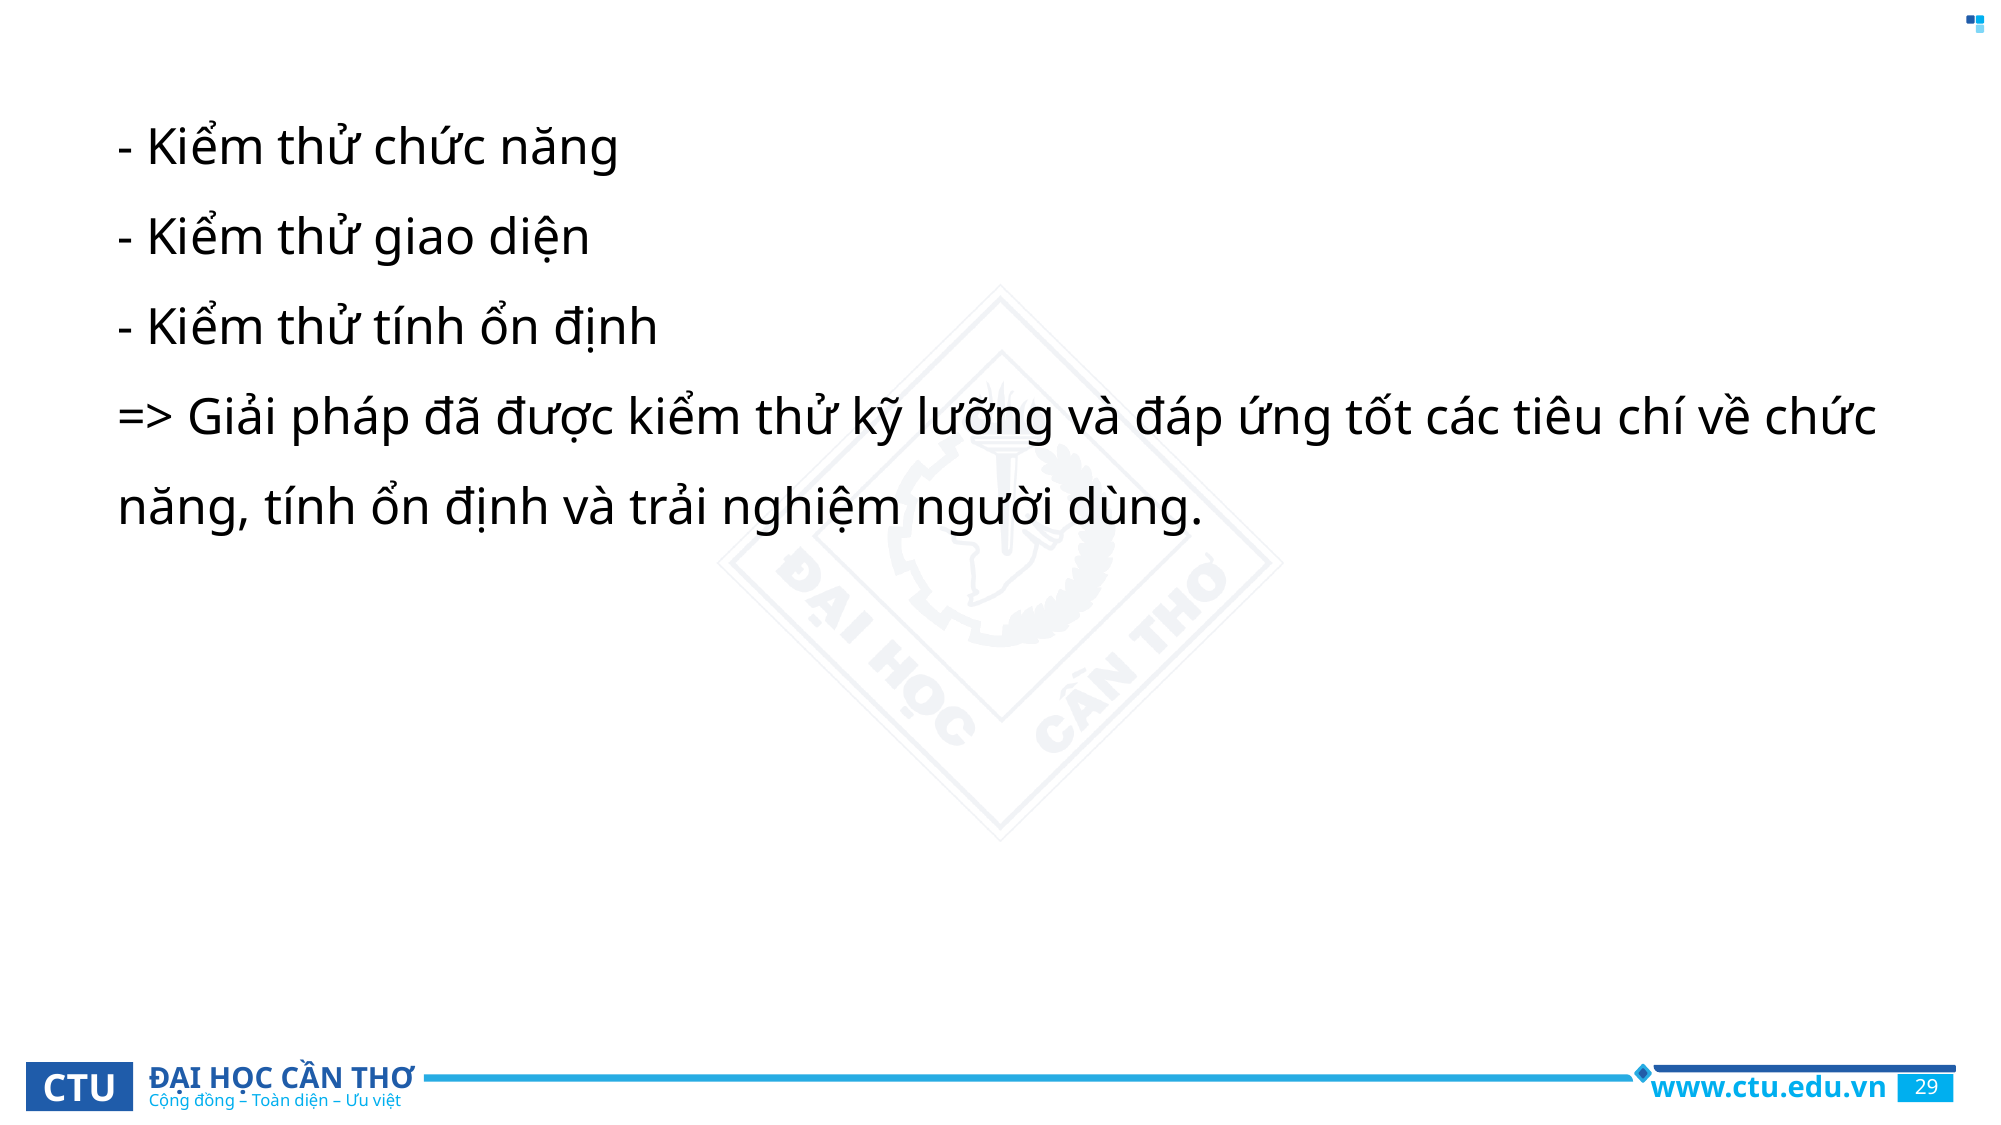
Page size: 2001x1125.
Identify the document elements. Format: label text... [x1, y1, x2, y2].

text_box - Kiểm thử chức năng - Kiểm thử giao diện - Kiểm thử tính ổn định => Giải pháp đã được kiểm thử kỹ lưỡng và đáp ứng tốt các tiêu chí về chức năng, tính ổn định và trải nghiệm người dùng. [102, 77, 1971, 543]
